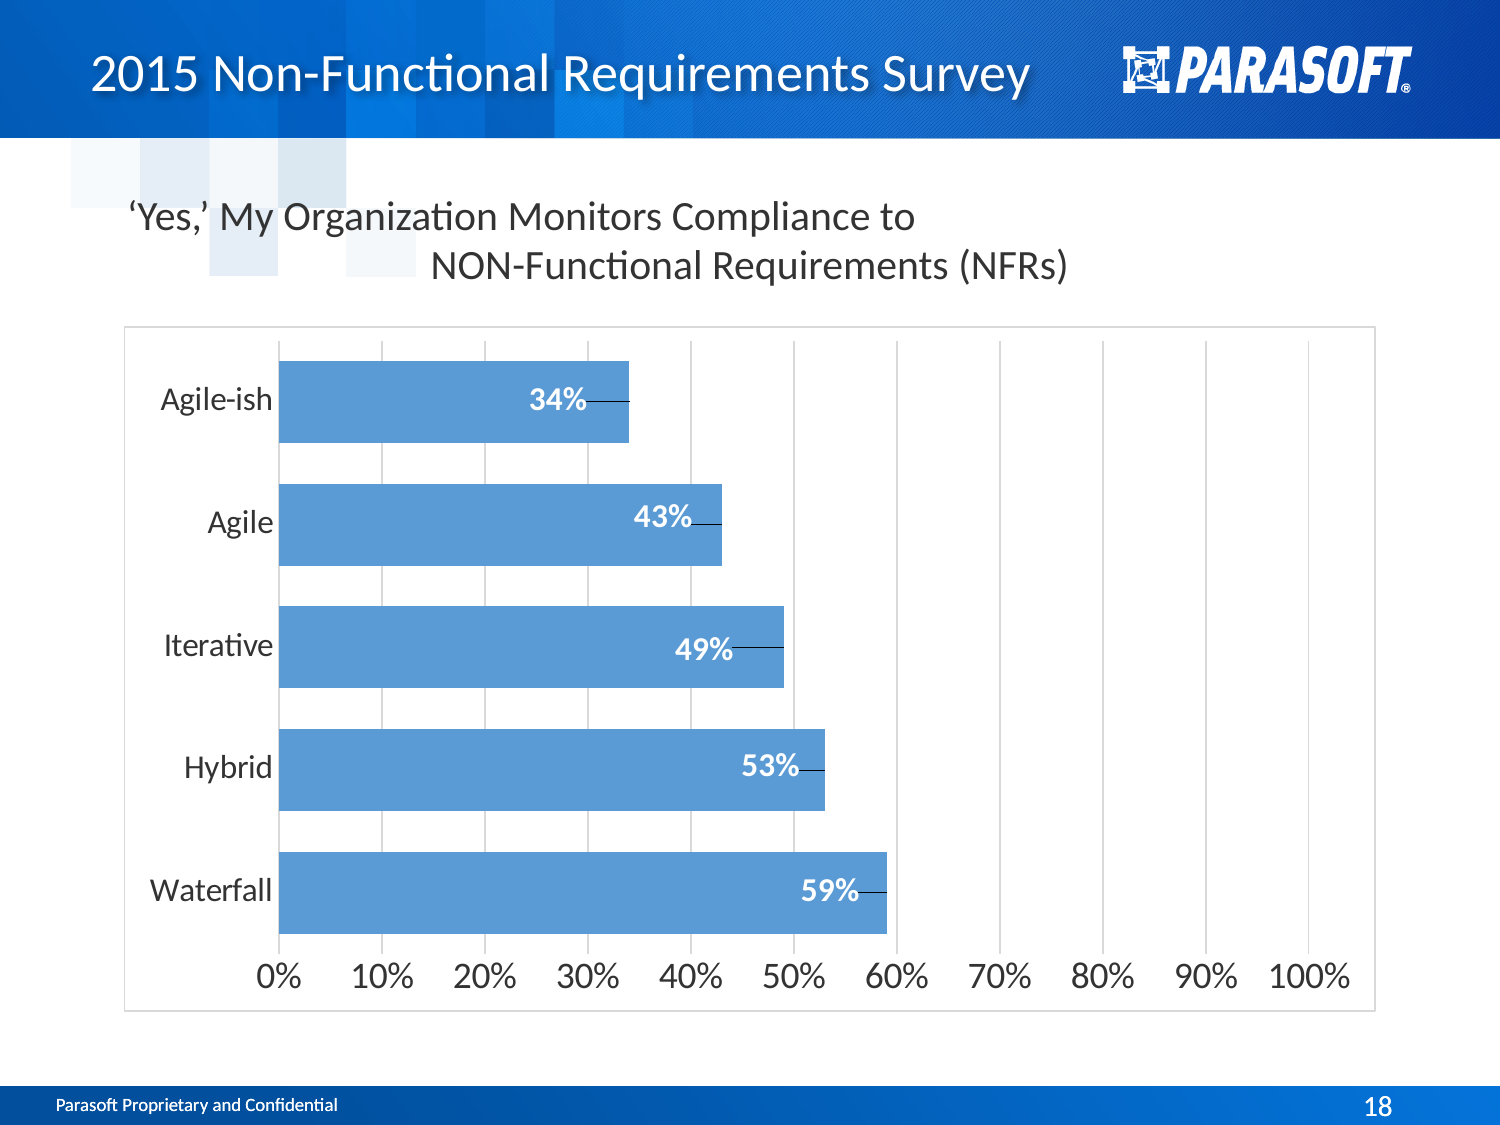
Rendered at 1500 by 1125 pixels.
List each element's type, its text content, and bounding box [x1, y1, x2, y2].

text_box ‘Yes,’ My Organization Monitors Compliance to NON-Functional Requirements (NFRs) [112, 180, 1388, 296]
picture [0, 0, 1500, 1125]
chart [123, 326, 1377, 1013]
title 2015 Non-Functional Requirements Survey [75, 0, 1075, 140]
